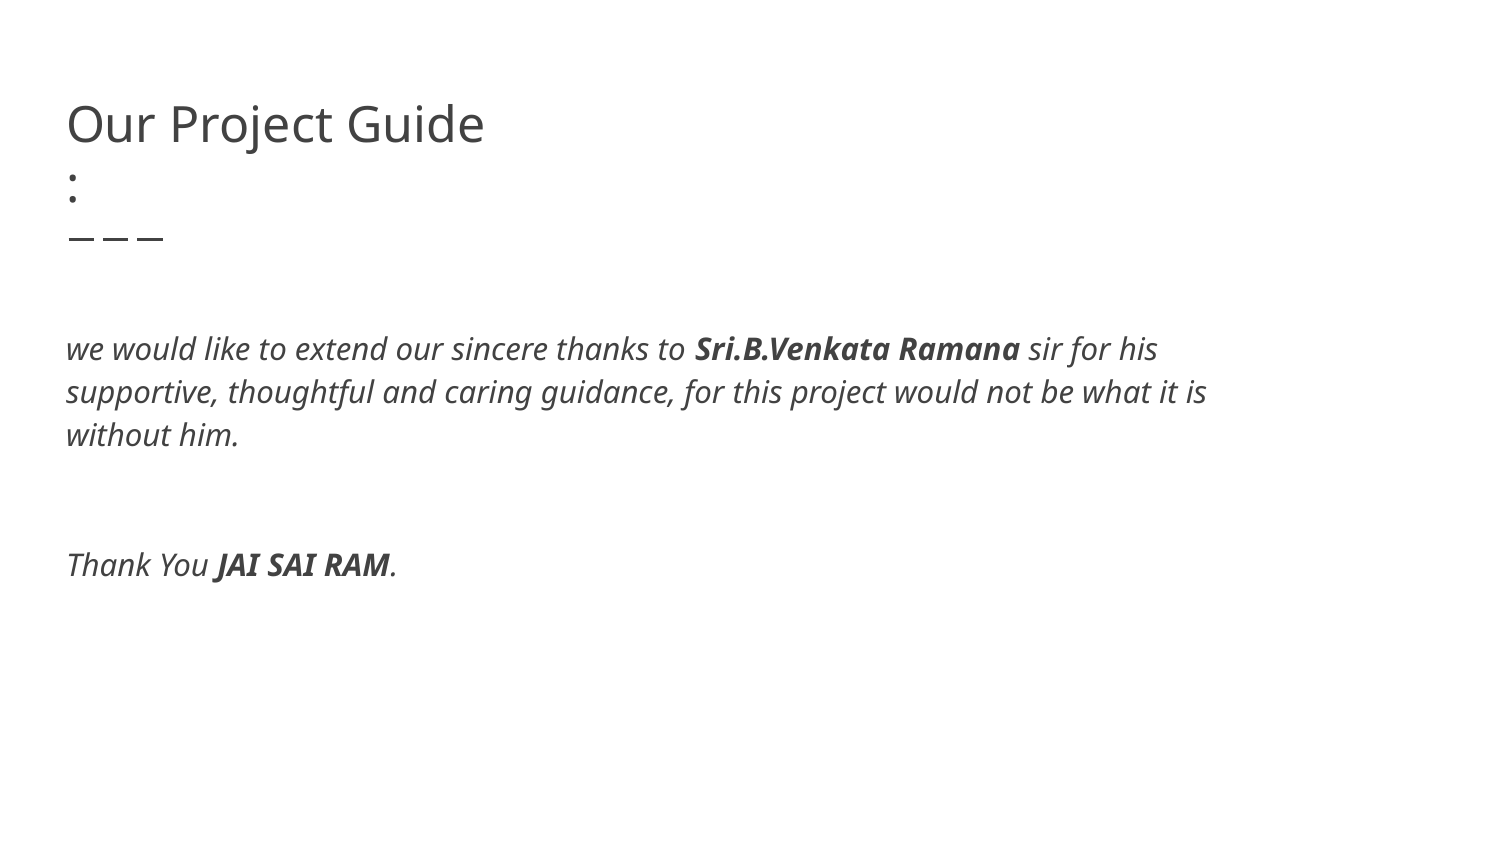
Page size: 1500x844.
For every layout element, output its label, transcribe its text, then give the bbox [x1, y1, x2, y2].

title Our Project Guide : [51, 103, 512, 228]
list we would like to extend our sincere thanks to Sri.B.Venkata Ramana sir for his supportive, thoughtful and caring guidance, for this project would not be what it is without him. Thank You JAI SAI RAM. [51, 308, 1330, 799]
